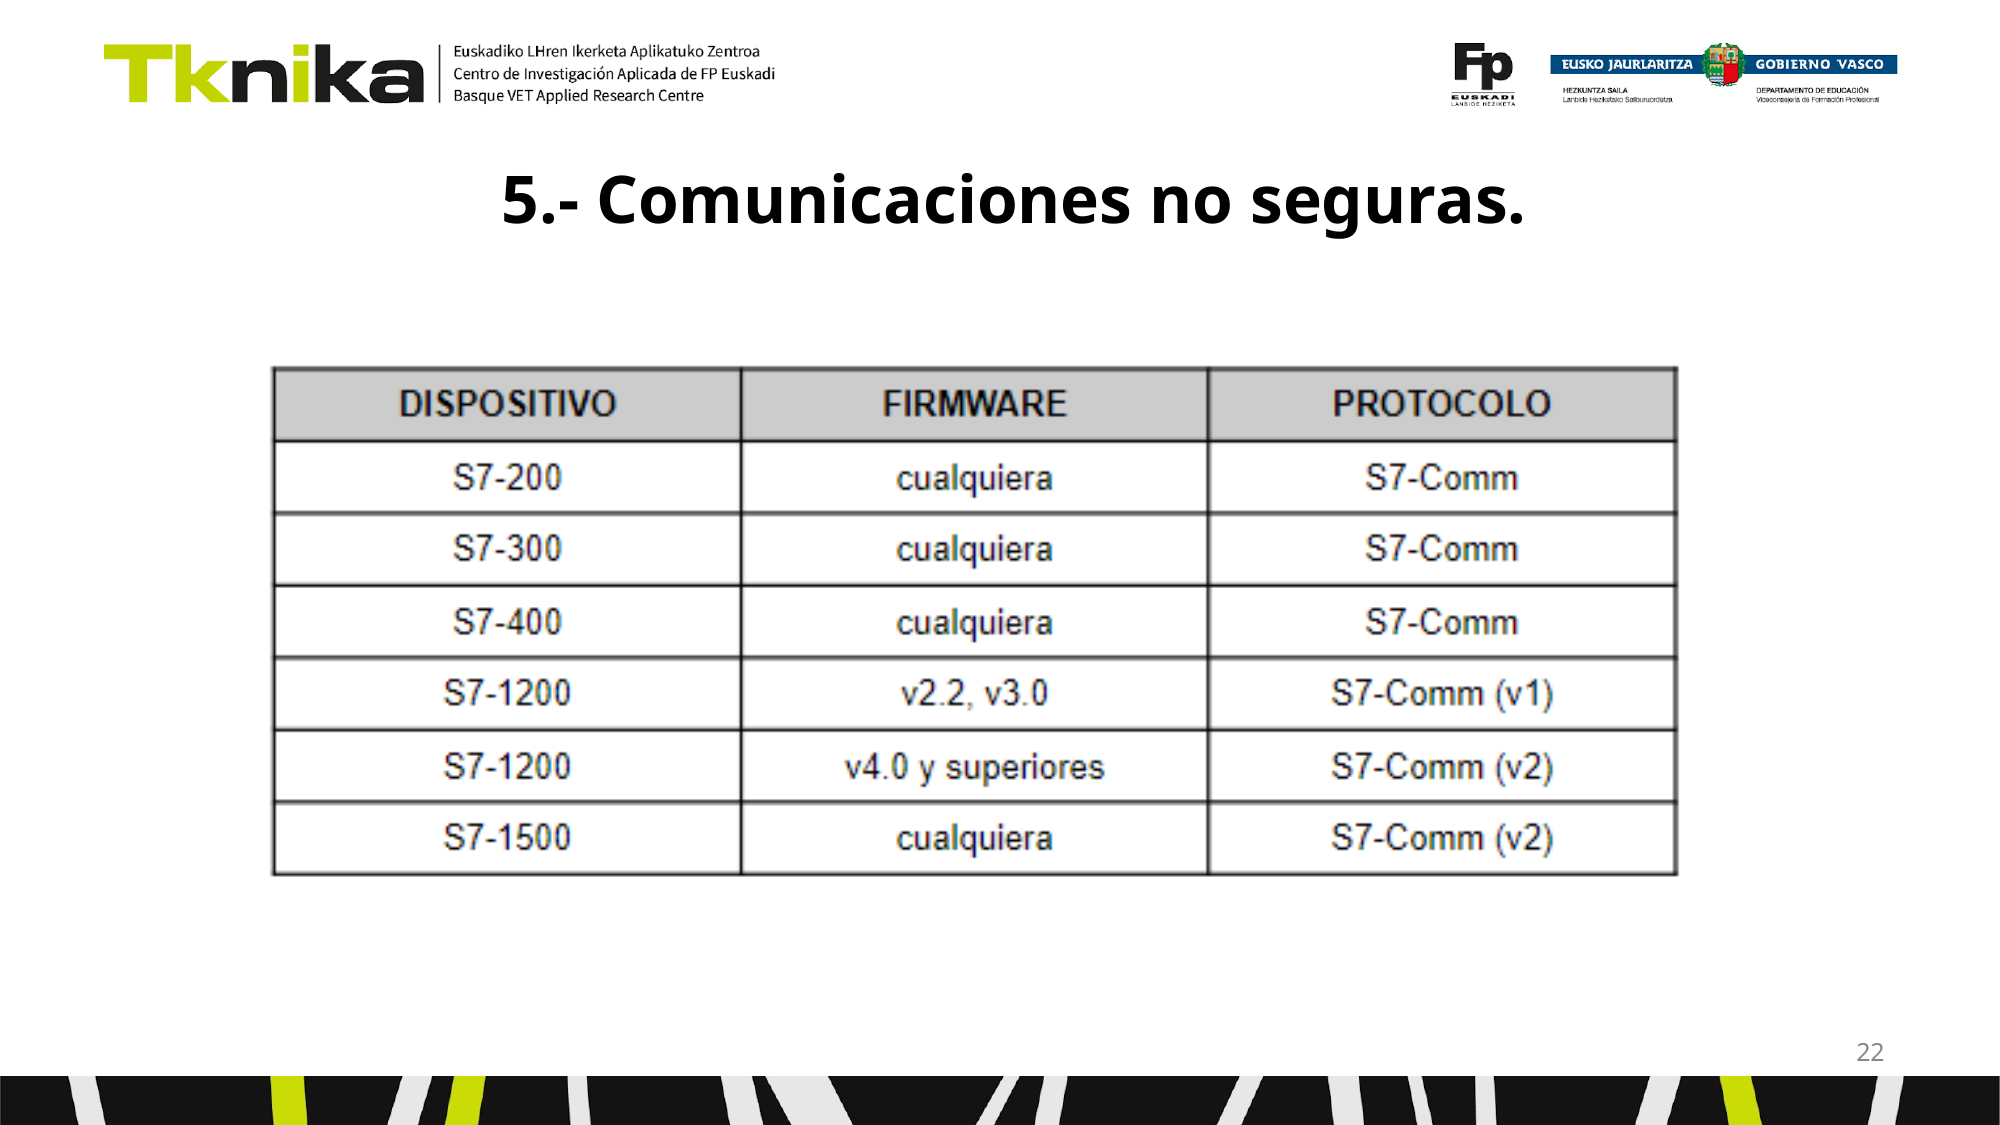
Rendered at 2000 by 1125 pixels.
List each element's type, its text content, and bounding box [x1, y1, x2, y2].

picture [232, 333, 1708, 890]
picture [102, 42, 1898, 106]
title 5.- Comunicaciones no seguras. [39, 149, 1990, 245]
picture [0, 1076, 2000, 1125]
slide_number ‹#› [1433, 1023, 1900, 1084]
